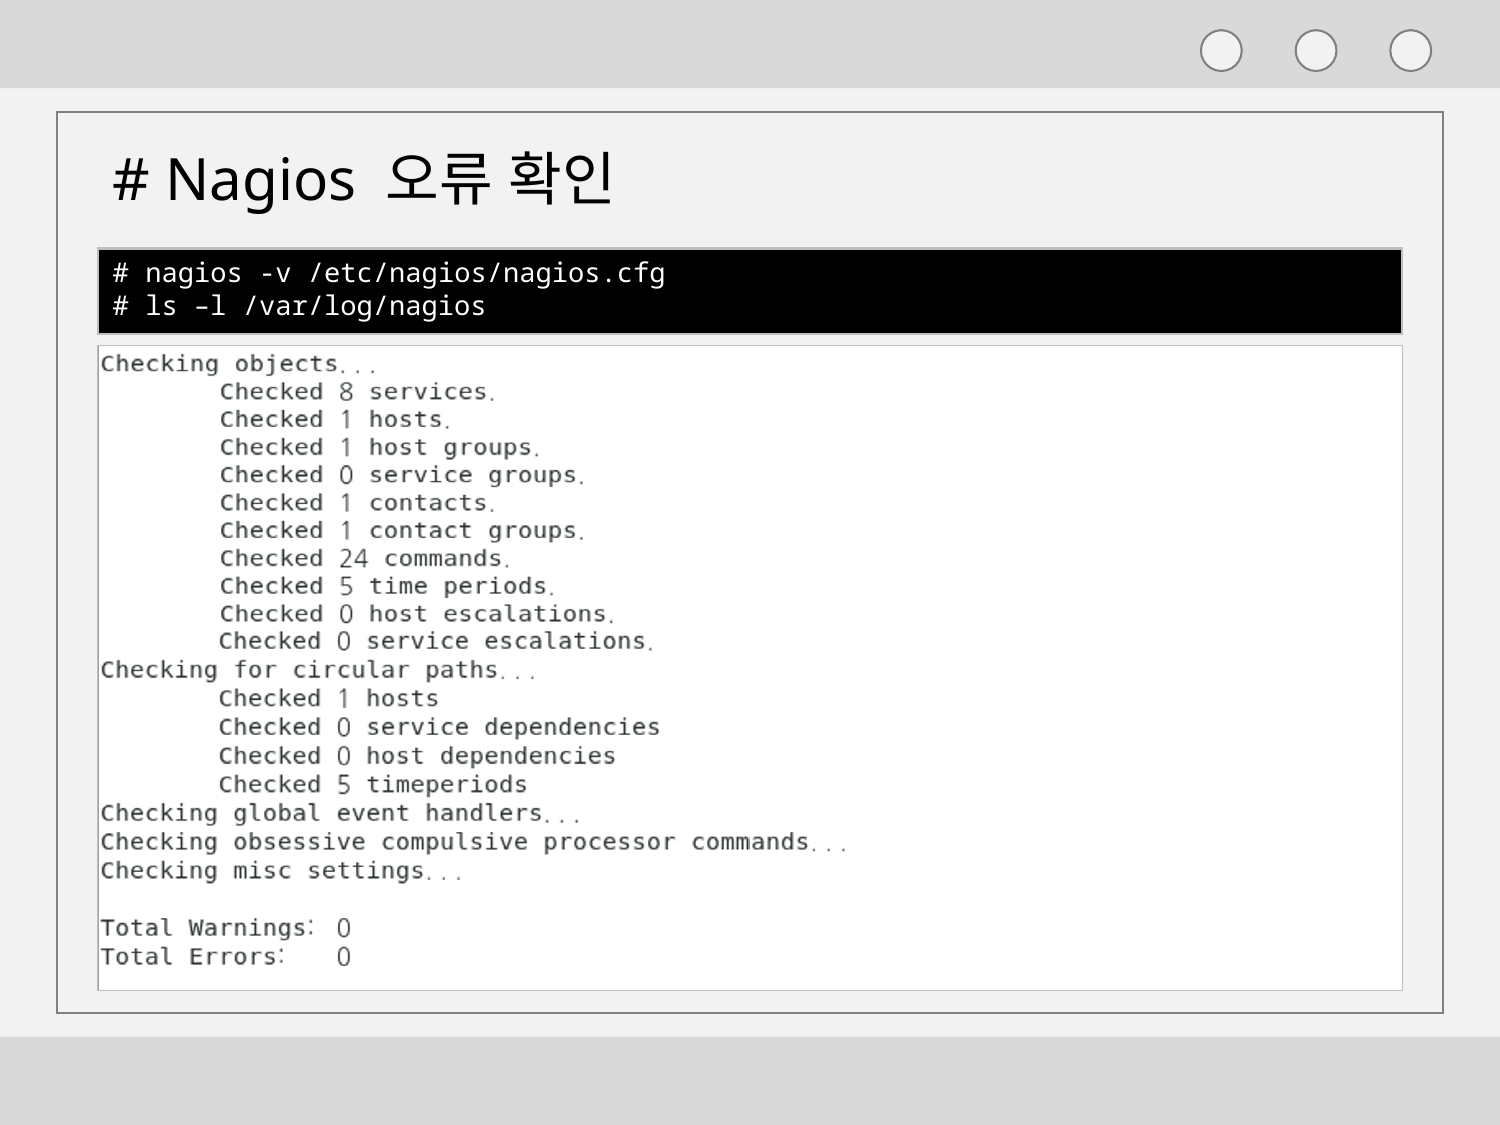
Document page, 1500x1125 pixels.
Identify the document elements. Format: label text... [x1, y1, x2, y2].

picture [97, 345, 1403, 991]
text_box [56, 111, 1444, 1014]
text_box # Nagios 오류 확인 [97, 134, 1402, 220]
text_box [1294, 29, 1338, 73]
text_box [0, 1036, 1500, 1125]
text_box # nagios -v /etc/nagios/nagios.cfg # ls –l /var/log/nagios [97, 247, 1403, 335]
text_box [0, 0, 1500, 89]
text_box [1199, 29, 1243, 73]
text_box [1389, 29, 1433, 73]
